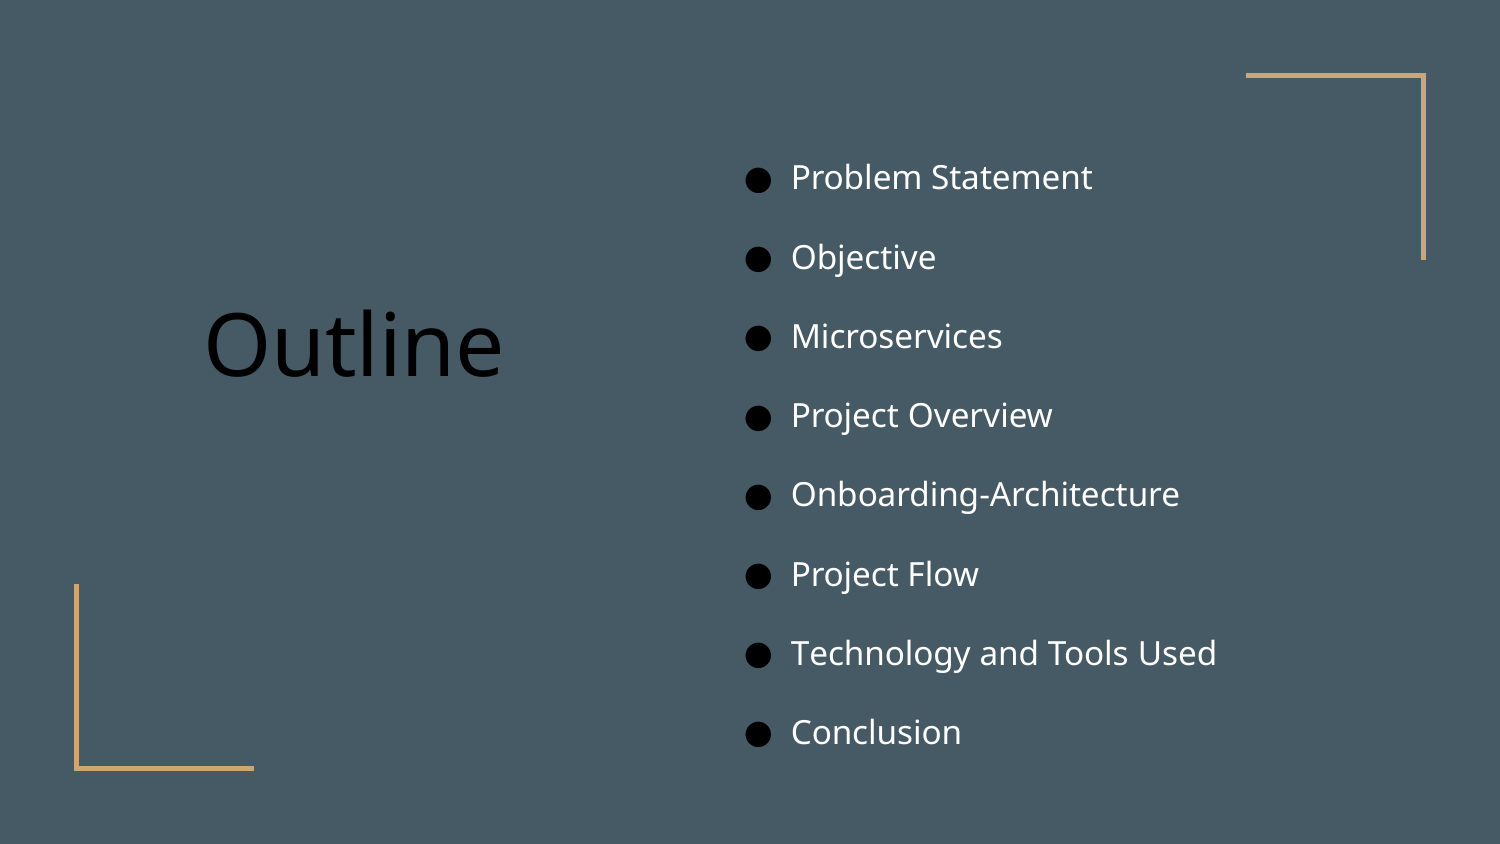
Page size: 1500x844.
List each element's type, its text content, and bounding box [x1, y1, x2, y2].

subtitle Problem Statement Objective Microservices Project Overview Onboarding-Architecture Project Flow Technology and Tools Used Conclusion [728, 135, 1399, 670]
title Outline [119, 216, 589, 466]
